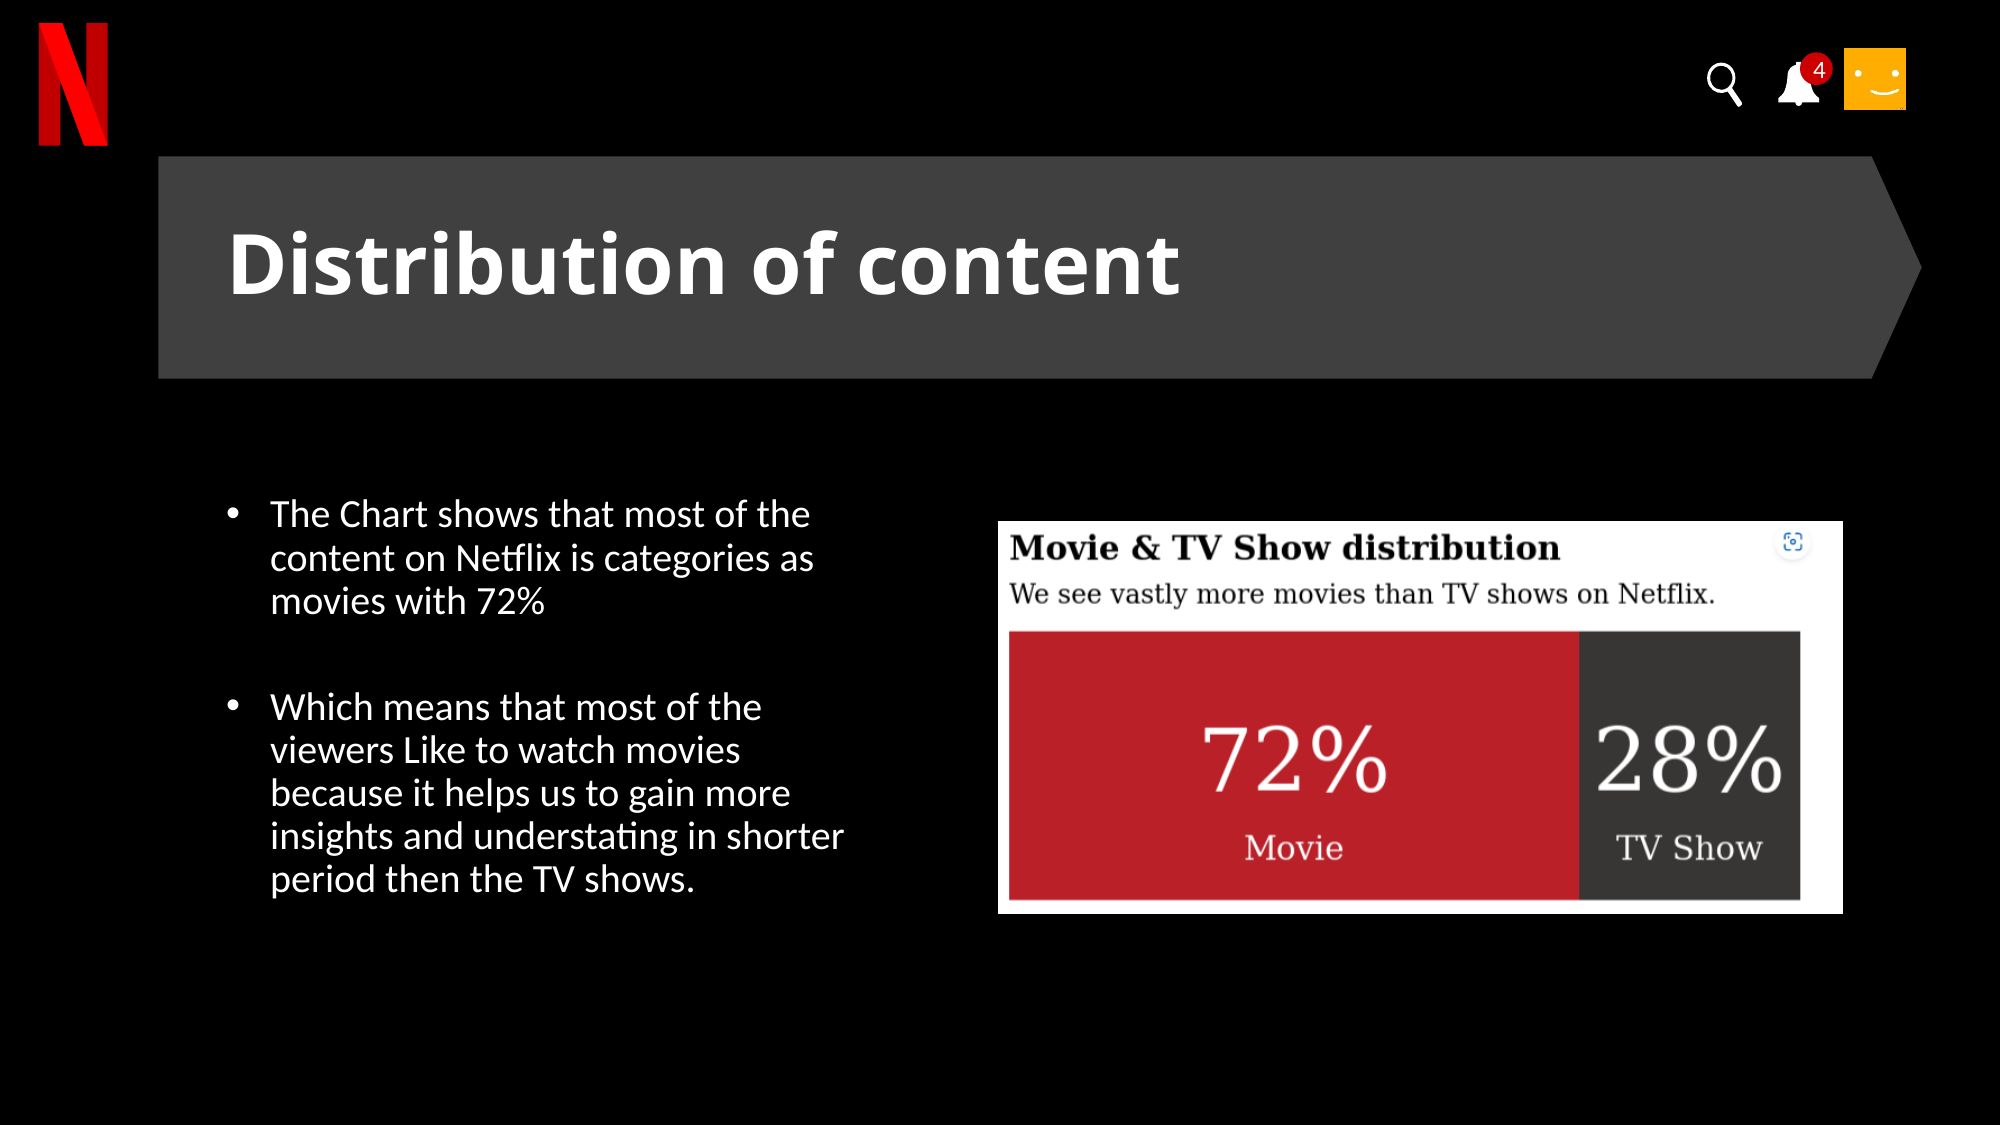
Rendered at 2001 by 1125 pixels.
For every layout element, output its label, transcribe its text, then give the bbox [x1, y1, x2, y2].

text_box Distribution of content [211, 197, 1856, 339]
text_box The Chart shows that most of the content on Netflix is categories as movies with 72% Which means that most of the viewers Like to watch movies because it helps us to gain more insights and understating in shorter period then the TV shows. [211, 485, 876, 914]
text_box [157, 155, 1923, 380]
picture [998, 521, 1843, 914]
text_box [38, 22, 108, 146]
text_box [1707, 48, 1932, 110]
